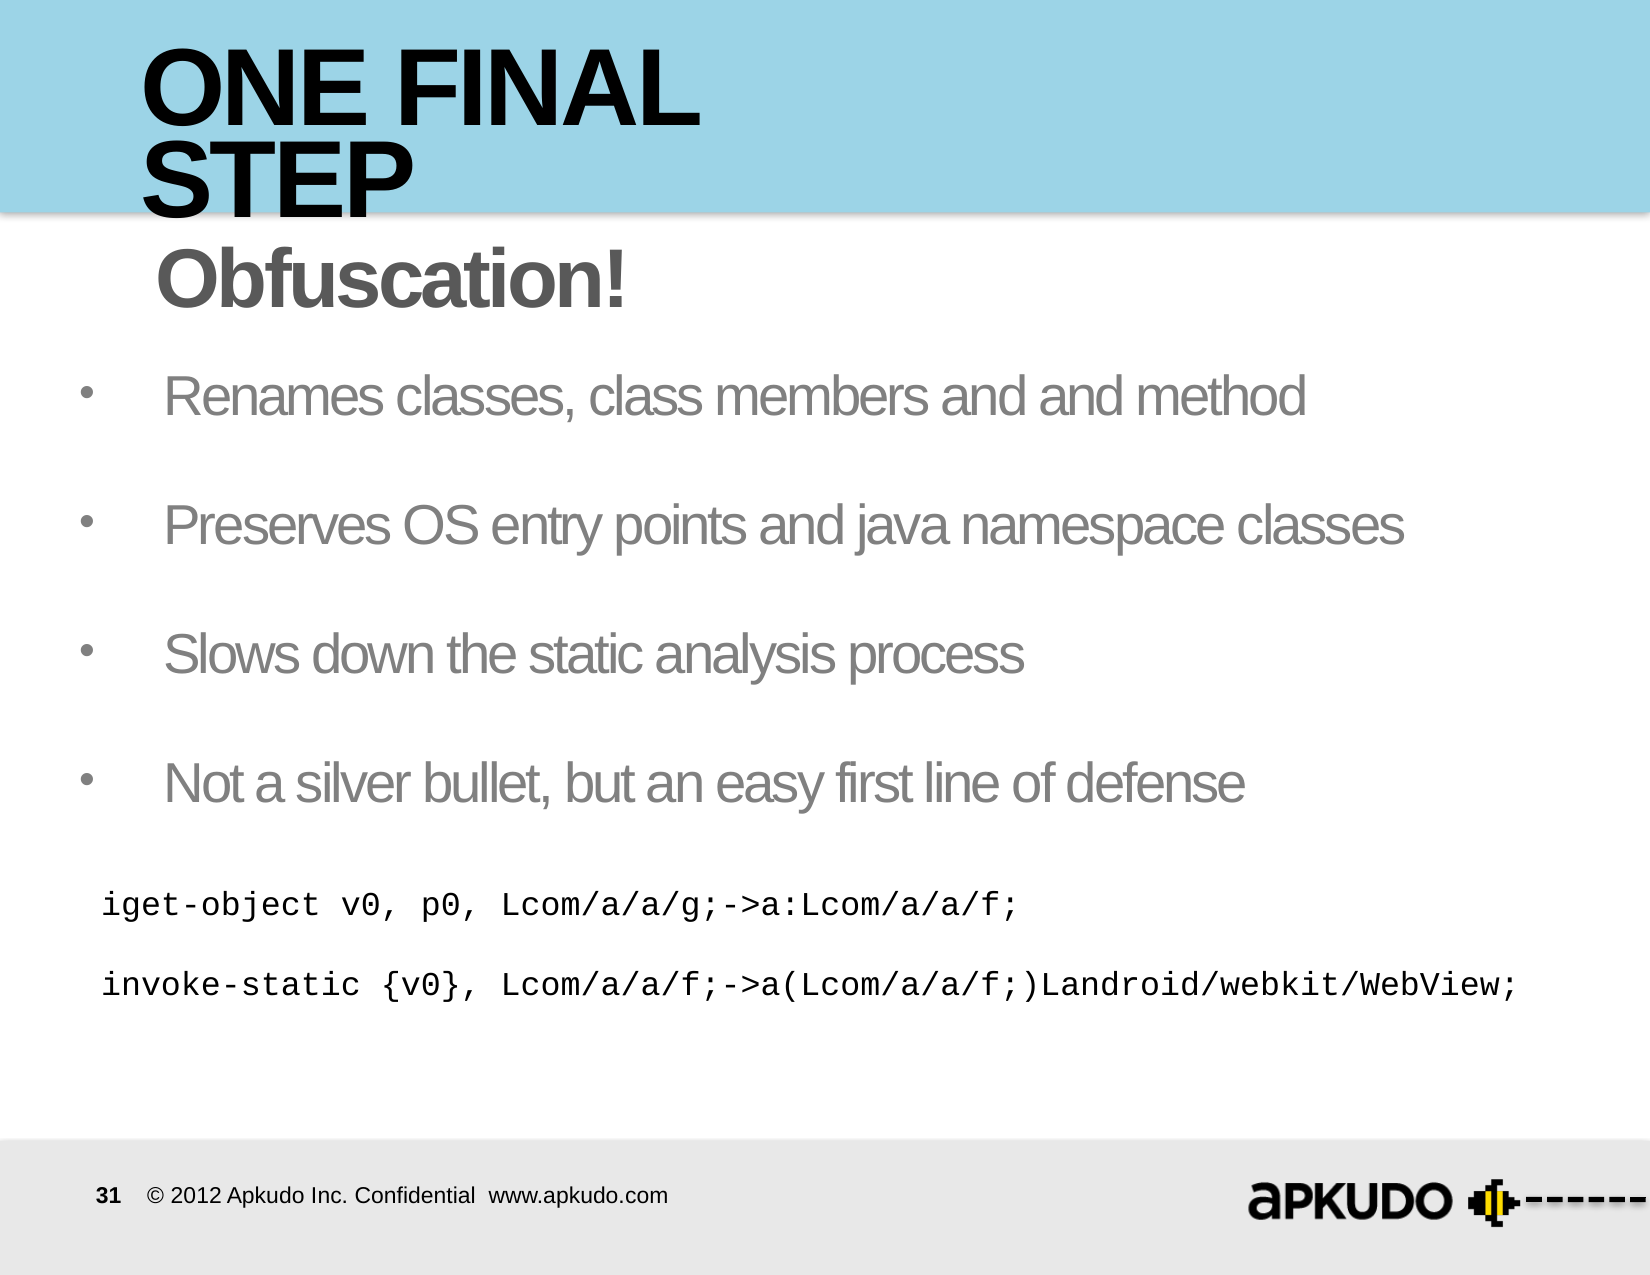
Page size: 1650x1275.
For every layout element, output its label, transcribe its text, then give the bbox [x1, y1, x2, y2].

text_box Renames classes, class members and and method Preserves OS entry points and java namespace classes Slows down the static analysis process Not a silver bullet, but an easy first line of defense [62, 156, 1588, 1025]
picture [1236, 1154, 1527, 1251]
text_box 31 © 2012 Apkudo Inc. Confidential www.apkudo.com [79, 1172, 778, 1217]
text_box [0, 0, 1650, 213]
text_box [0, 1140, 1650, 1275]
text_box iget-object v0, p0, Lcom/a/a/g;->a:Lcom/a/a/f; invoke-static {v0}, Lcom/a/a/f;->a(Lcom/a/a/f;)Landroid/webkit/WebView; [66, 874, 1638, 1010]
text_box ONE FINAL STEP [123, 43, 1237, 156]
